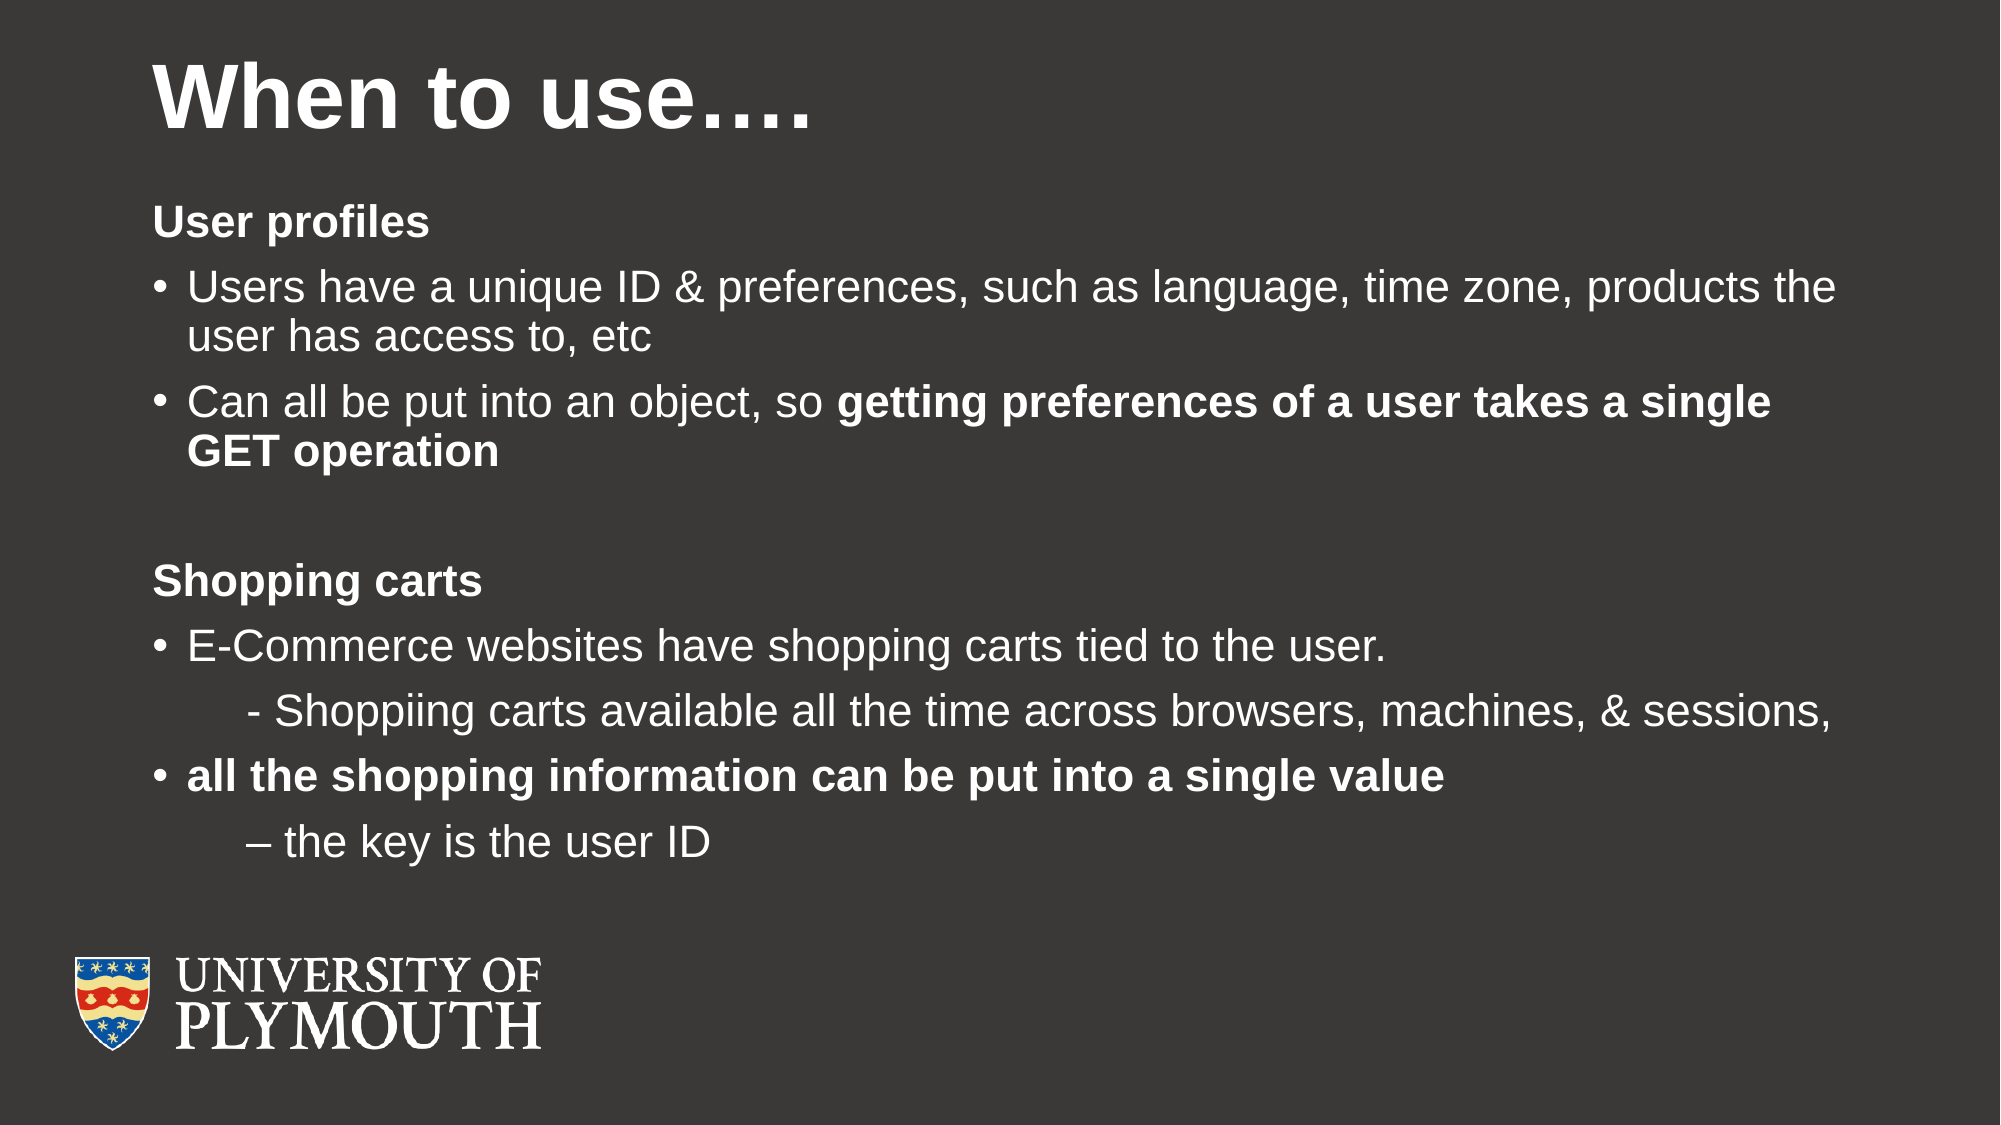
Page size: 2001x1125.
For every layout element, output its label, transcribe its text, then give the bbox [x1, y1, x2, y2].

list User profiles Users have a unique ID & preferences, such as language, time zone, products the user has access to, etc Can all be put into an object, so getting preferences of a user takes a single GET operation Shopping carts E-Commerce websites have shopping carts tied to the user. - Shoppiing carts available all the time across browsers, machines, & sessions, all the shopping information can be put into a single value – the key is the user ID [137, 190, 1863, 905]
picture [75, 957, 541, 1053]
title When to use…. [137, 18, 1863, 179]
